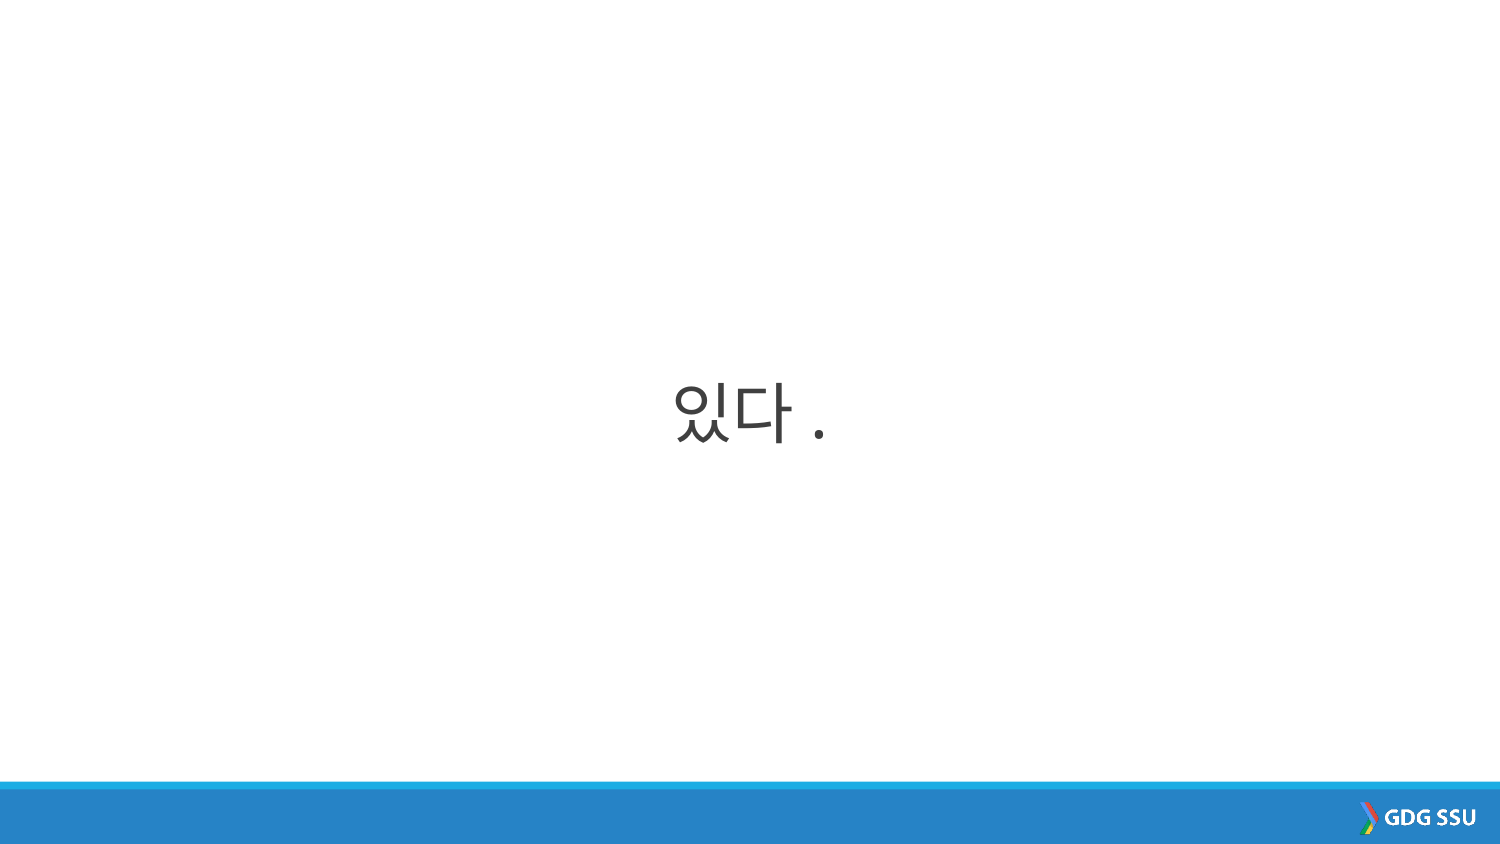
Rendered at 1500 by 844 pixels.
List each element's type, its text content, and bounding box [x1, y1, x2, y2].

picture [1353, 795, 1483, 841]
subtitle 있다. [0, 364, 1500, 470]
